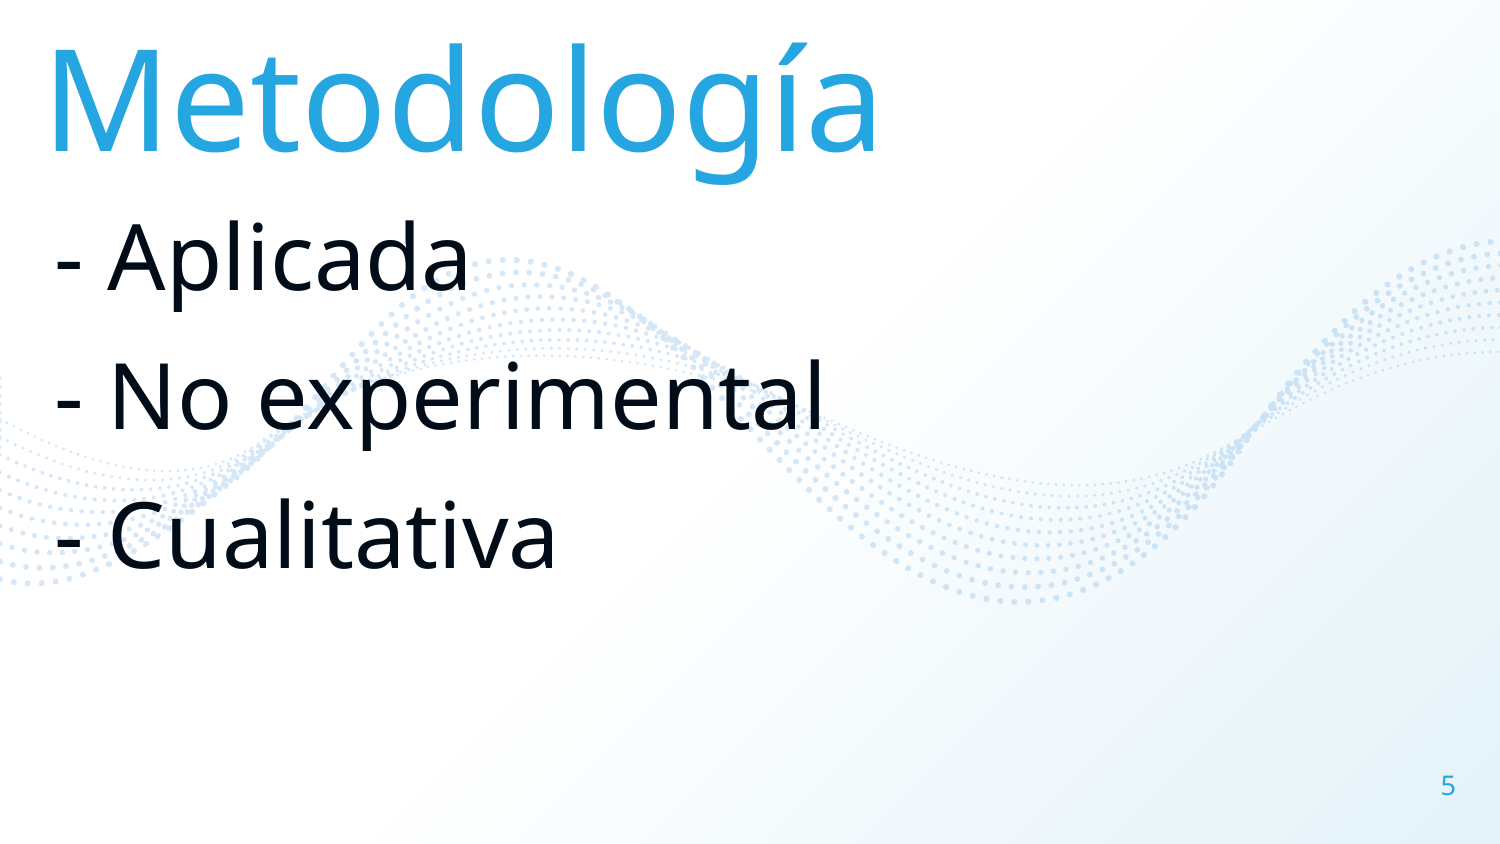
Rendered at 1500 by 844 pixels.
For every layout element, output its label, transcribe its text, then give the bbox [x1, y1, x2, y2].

subtitle - Aplicada - No experimental - Cualitativa [42, 182, 1367, 808]
slide_number 5 [1366, 754, 1457, 819]
title Metodología [42, 23, 1009, 182]
